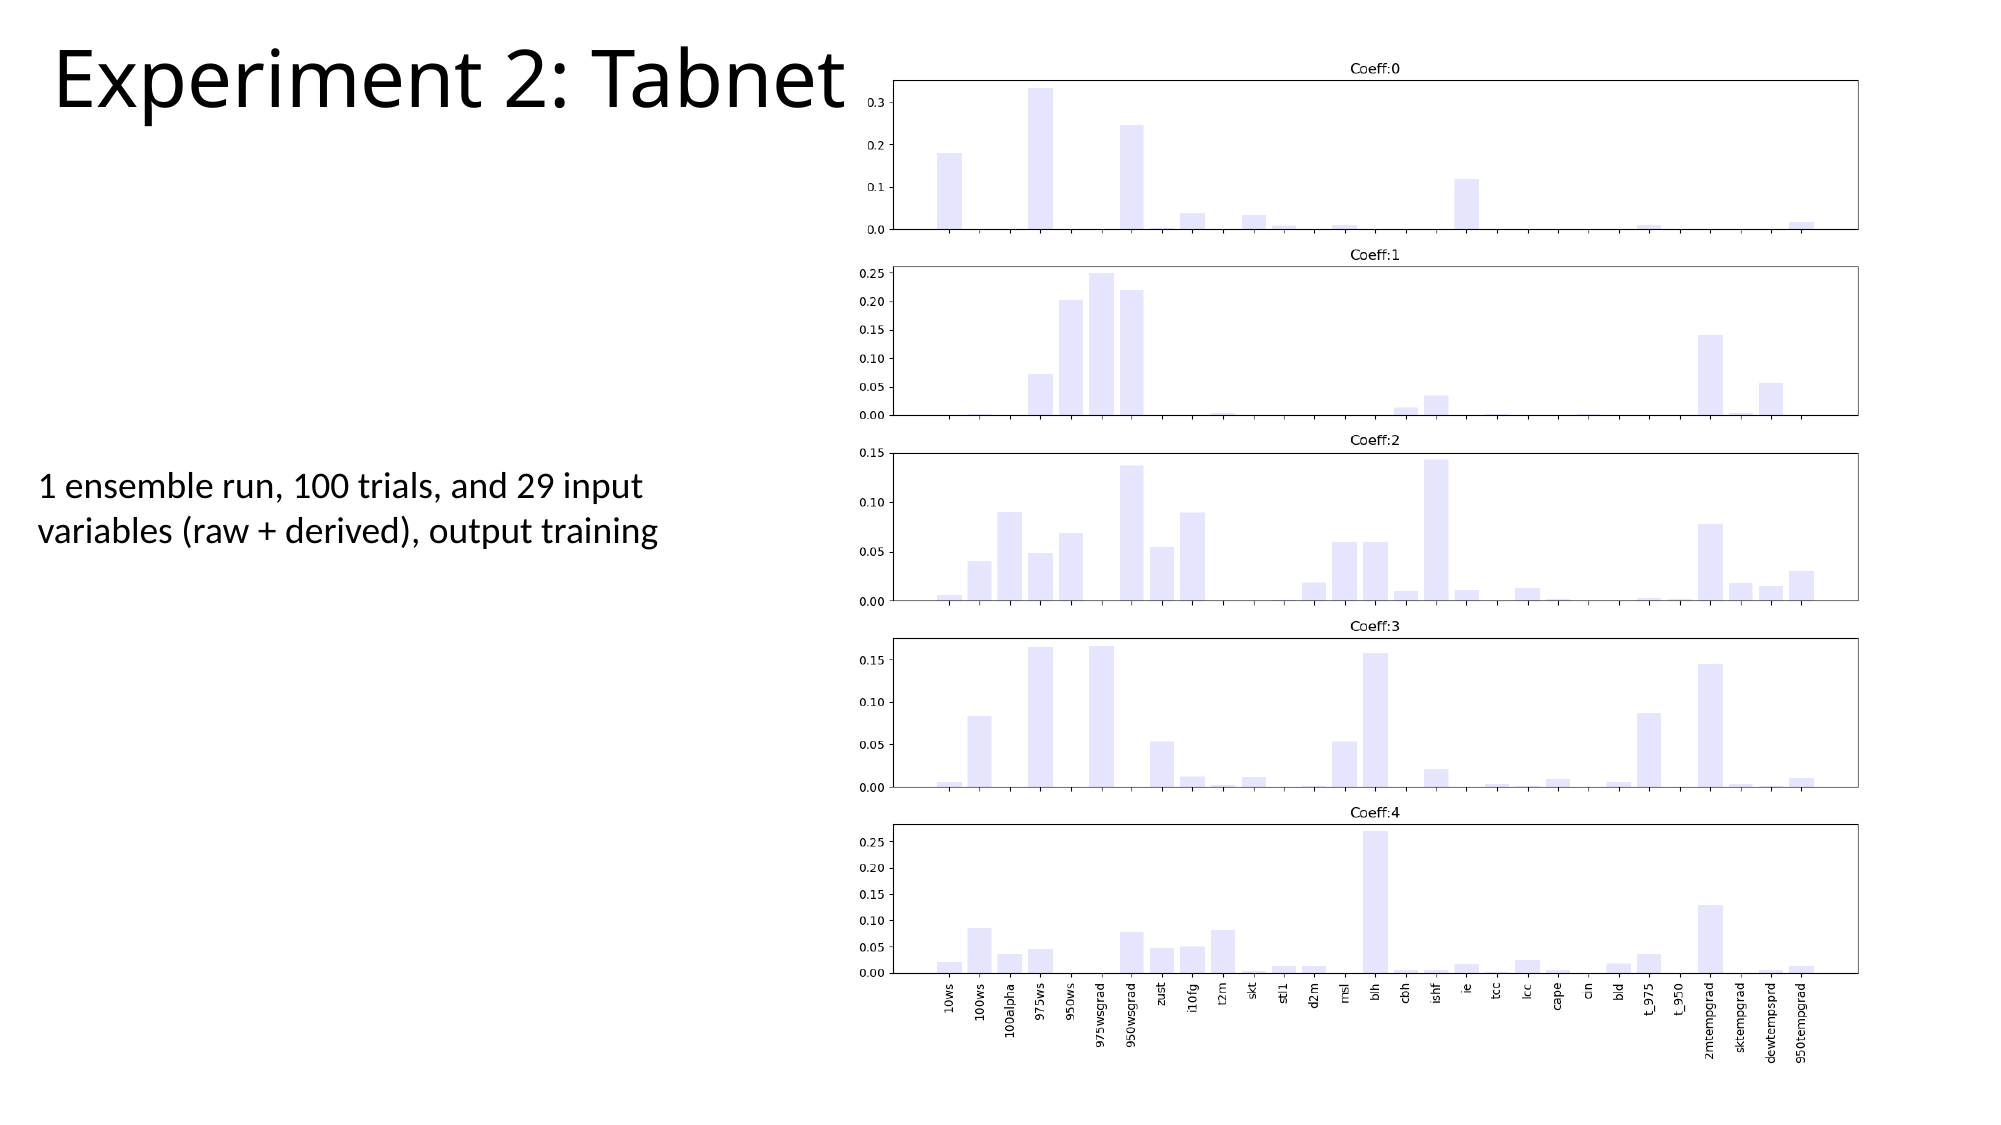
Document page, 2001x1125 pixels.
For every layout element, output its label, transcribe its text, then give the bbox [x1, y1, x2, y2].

title Experiment 2: Tabnet [37, 31, 1956, 133]
text_box 1 ensemble run, 100 trials, and 29 input variables (raw + derived), output training [22, 453, 800, 559]
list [845, 50, 1870, 1075]
